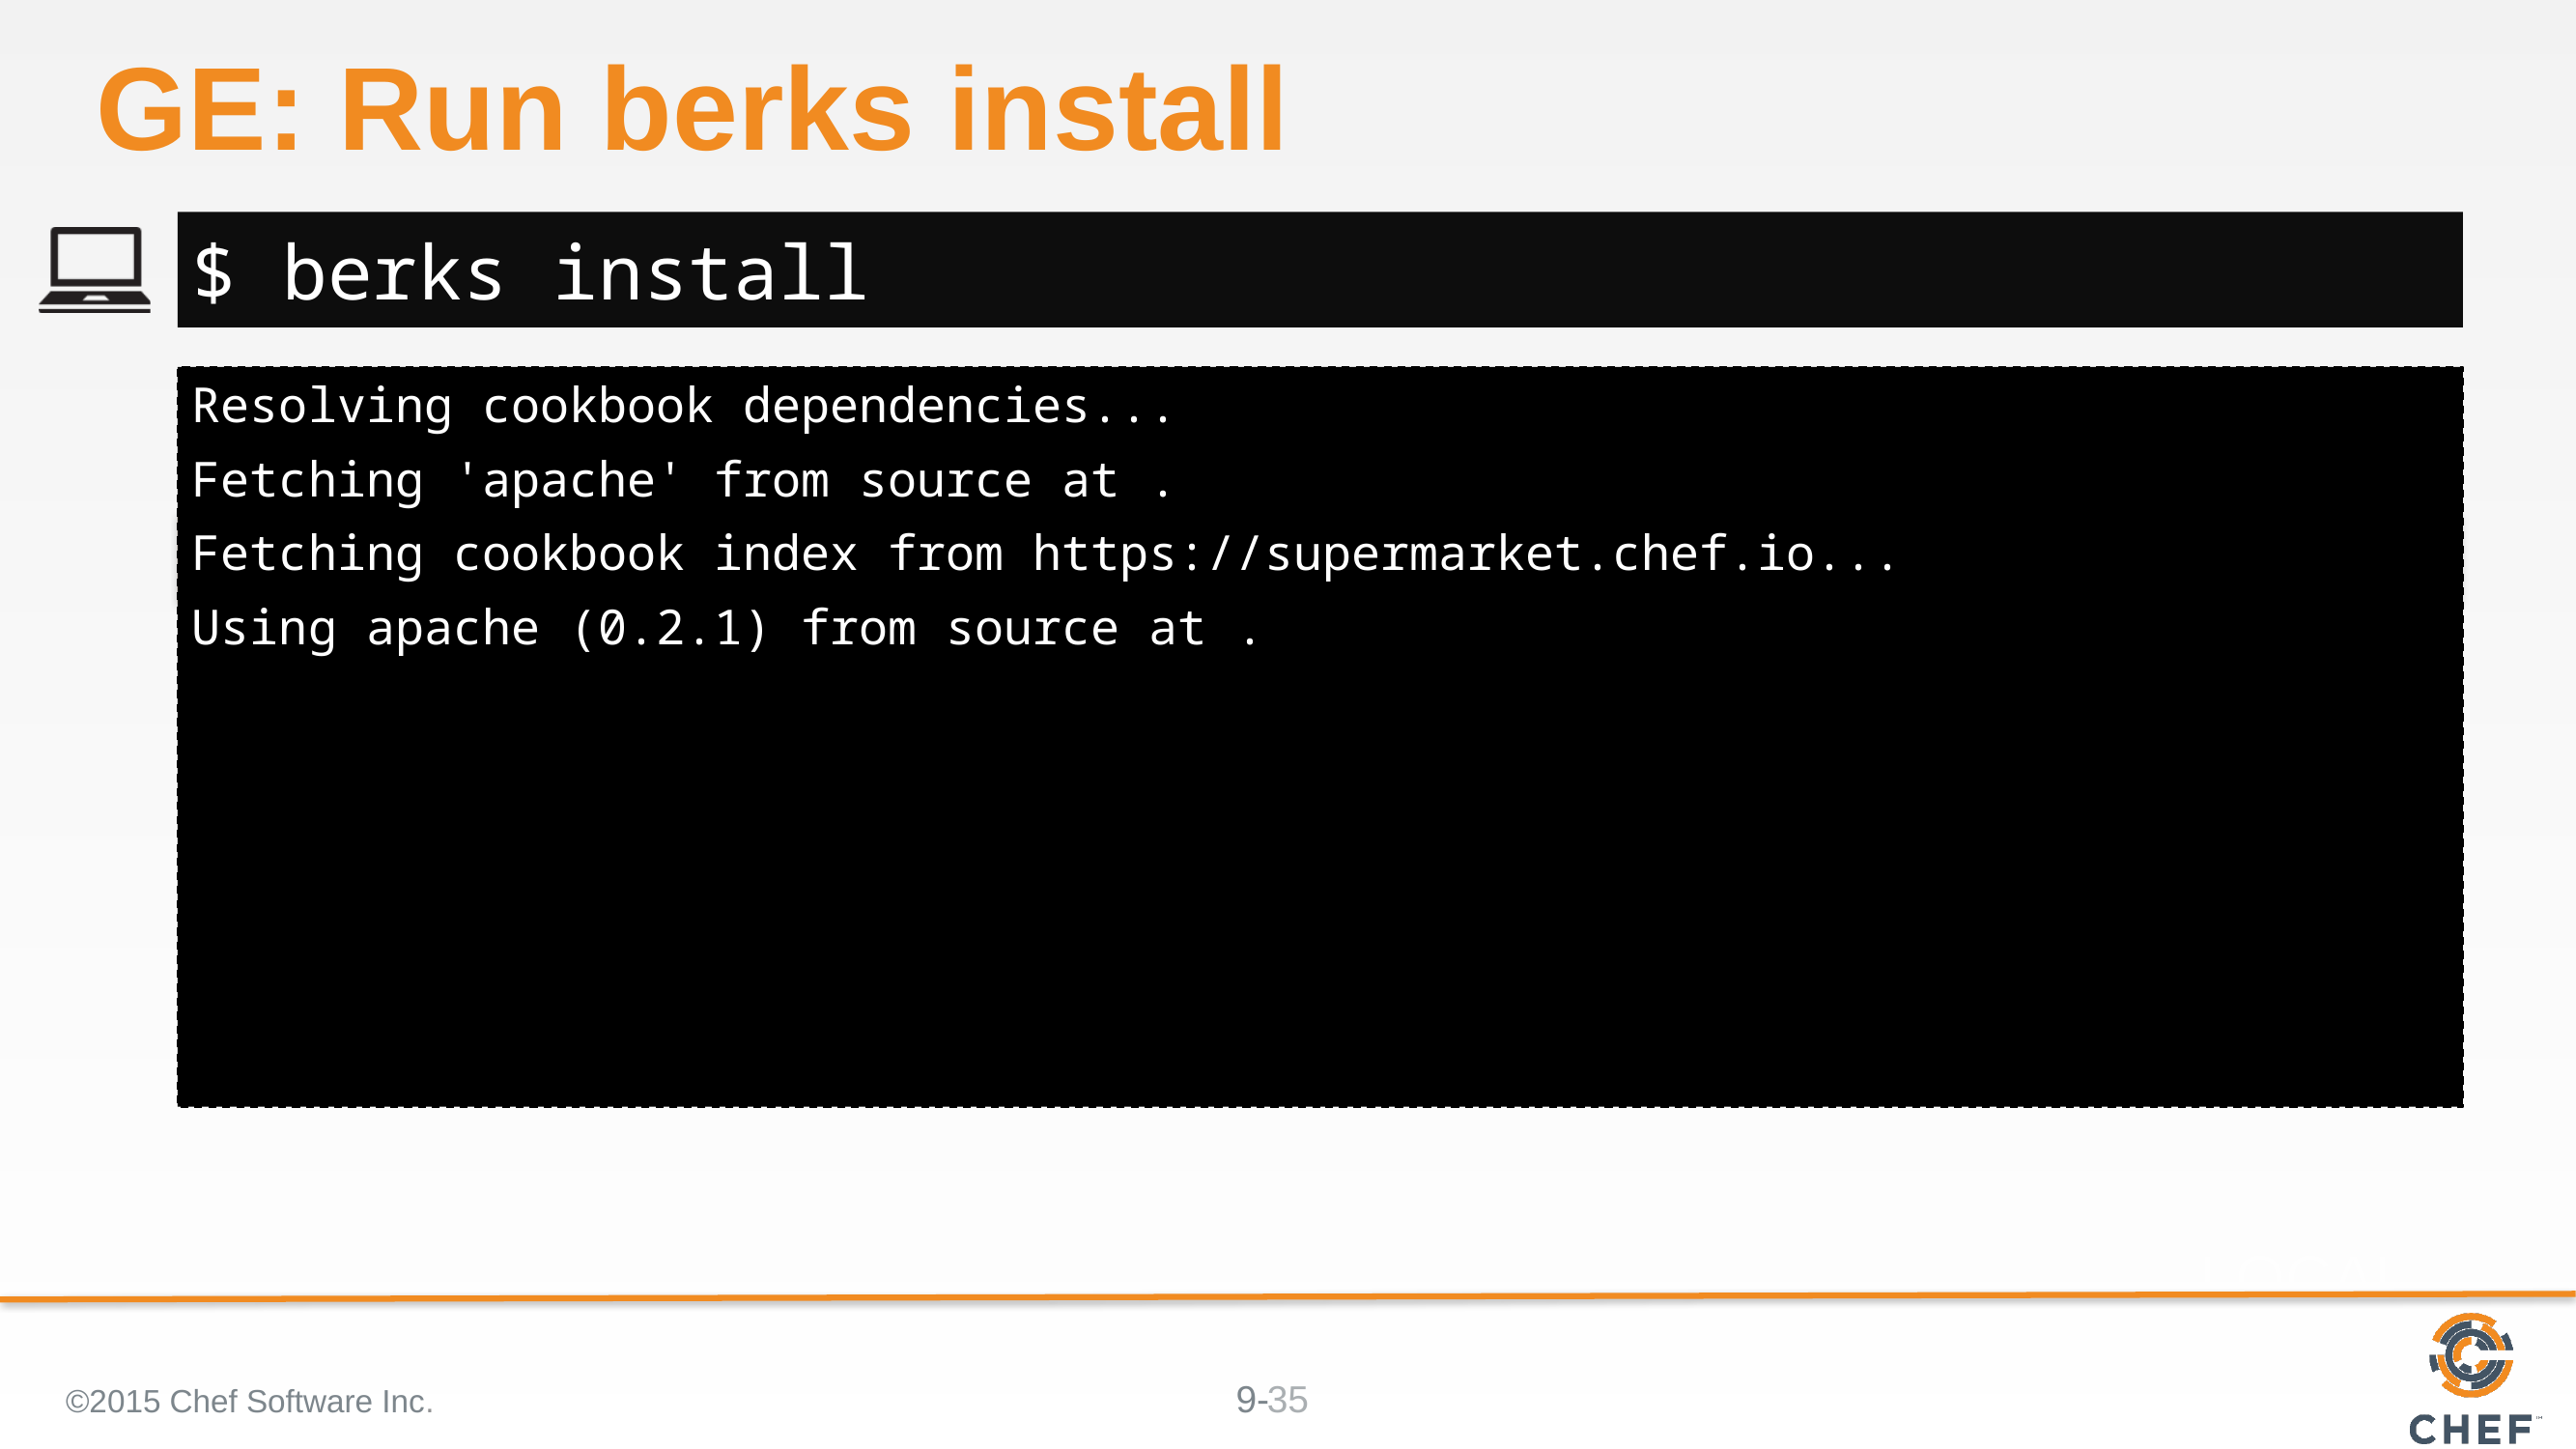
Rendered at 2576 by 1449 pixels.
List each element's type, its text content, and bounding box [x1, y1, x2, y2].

list Resolving cookbook dependencies... Fetching 'apache' from source at . Fetching cookbook index from https://supermarket.chef.io... Using apache (0.2.1) from source at . [177, 366, 2464, 1108]
picture [2399, 1297, 2550, 1449]
footer ©2015 Chef Software Inc. [51, 1359, 952, 1440]
title GE: Run berks install [96, 48, 2463, 180]
list $ berks install [177, 212, 2463, 327]
slide_number 35 [998, 1359, 1578, 1437]
